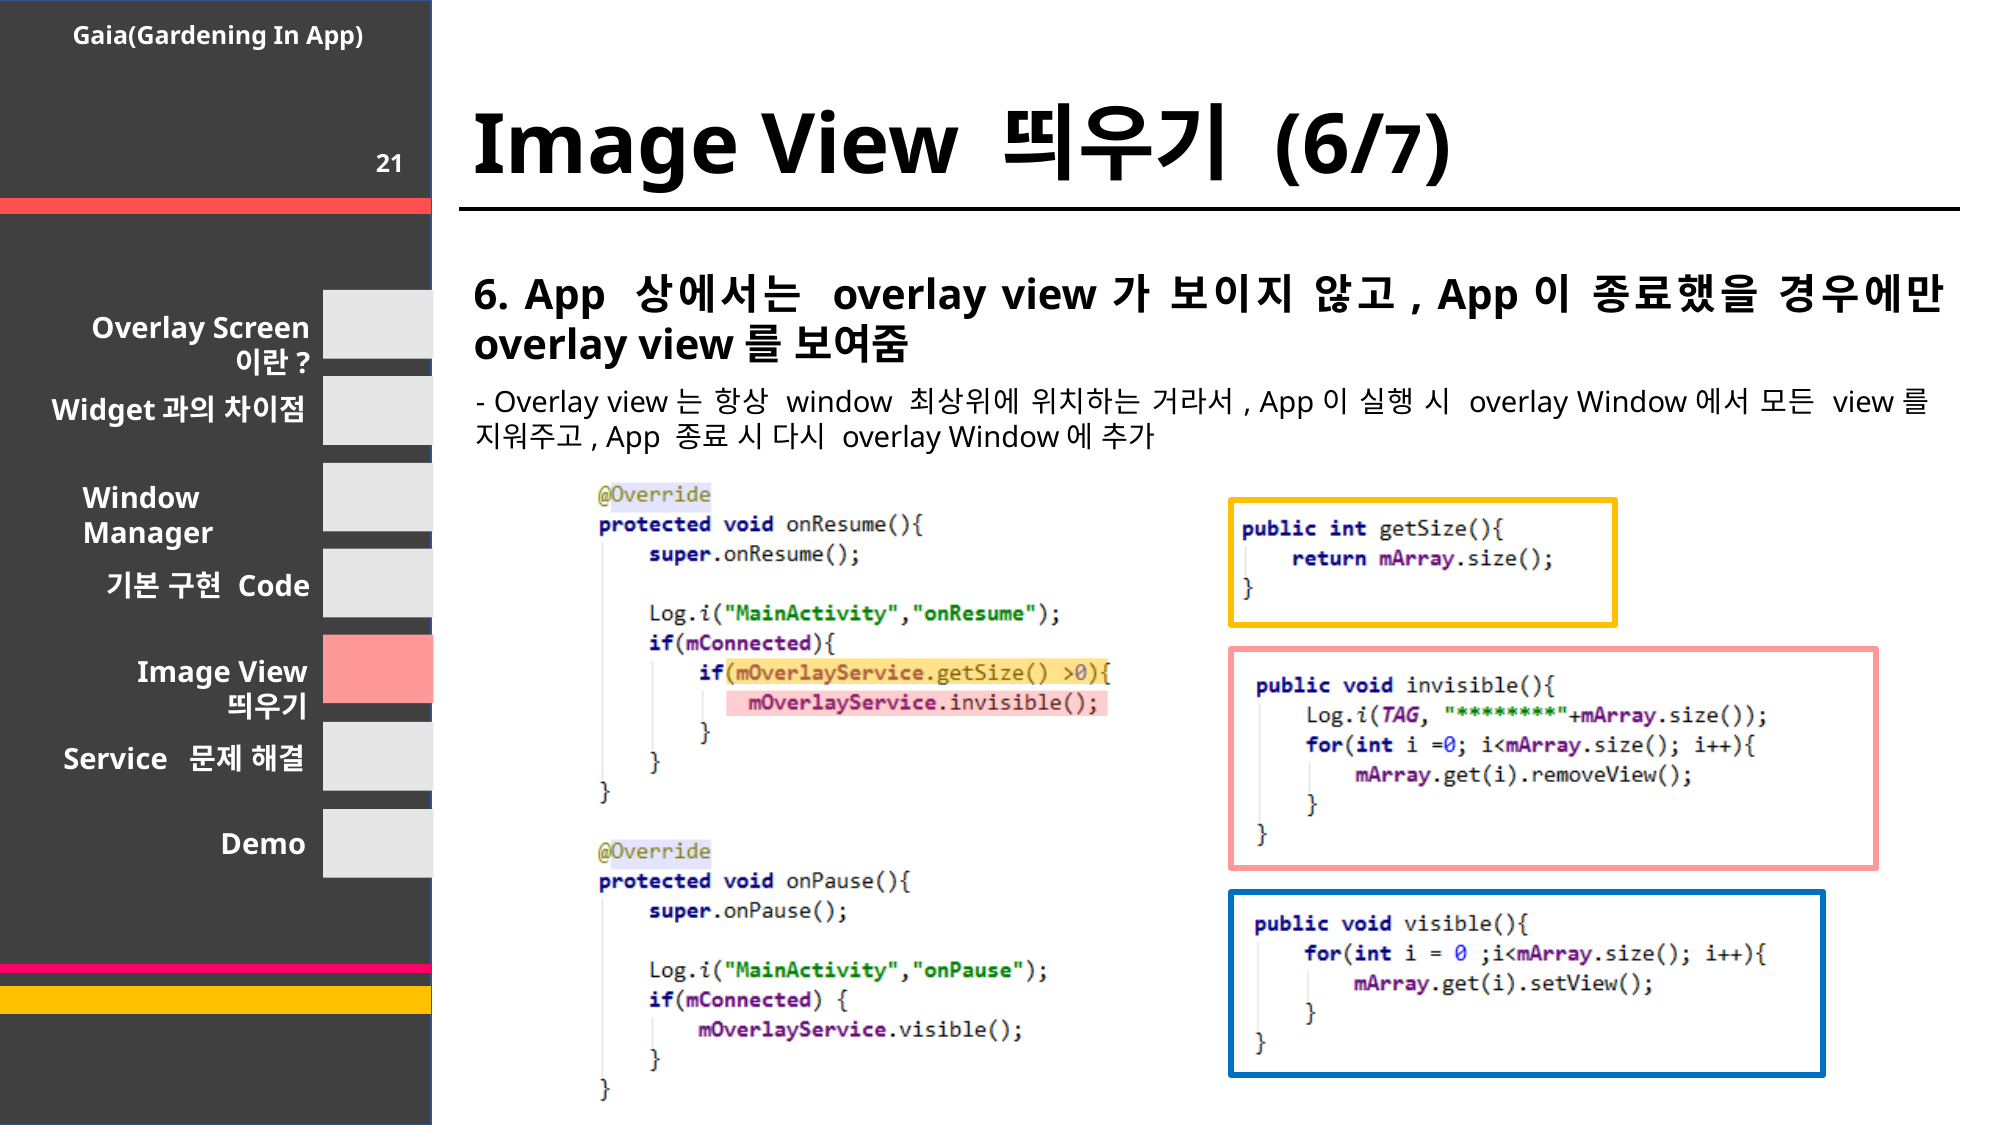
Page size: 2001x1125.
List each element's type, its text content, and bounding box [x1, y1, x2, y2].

text_box Image View 띄우기 (6/7) [458, 82, 1913, 198]
picture [1234, 503, 1613, 622]
text_box 6. App 상에서는 overlay view가 보이지 않고, App이 종료했을 경우에만 overlay view를 보여줌 [458, 260, 1961, 376]
picture [1234, 652, 1874, 865]
text_box - Overlay view는 항상 window 최상위에 위치하는 거라서, App이 실행 시 overlay Window에서 모든 view를 지워주고, App 종료 시 다시 overlay Window에 추가 [461, 376, 1944, 461]
picture [580, 458, 1164, 1123]
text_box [0, 0, 432, 1125]
picture [1234, 895, 1820, 1072]
